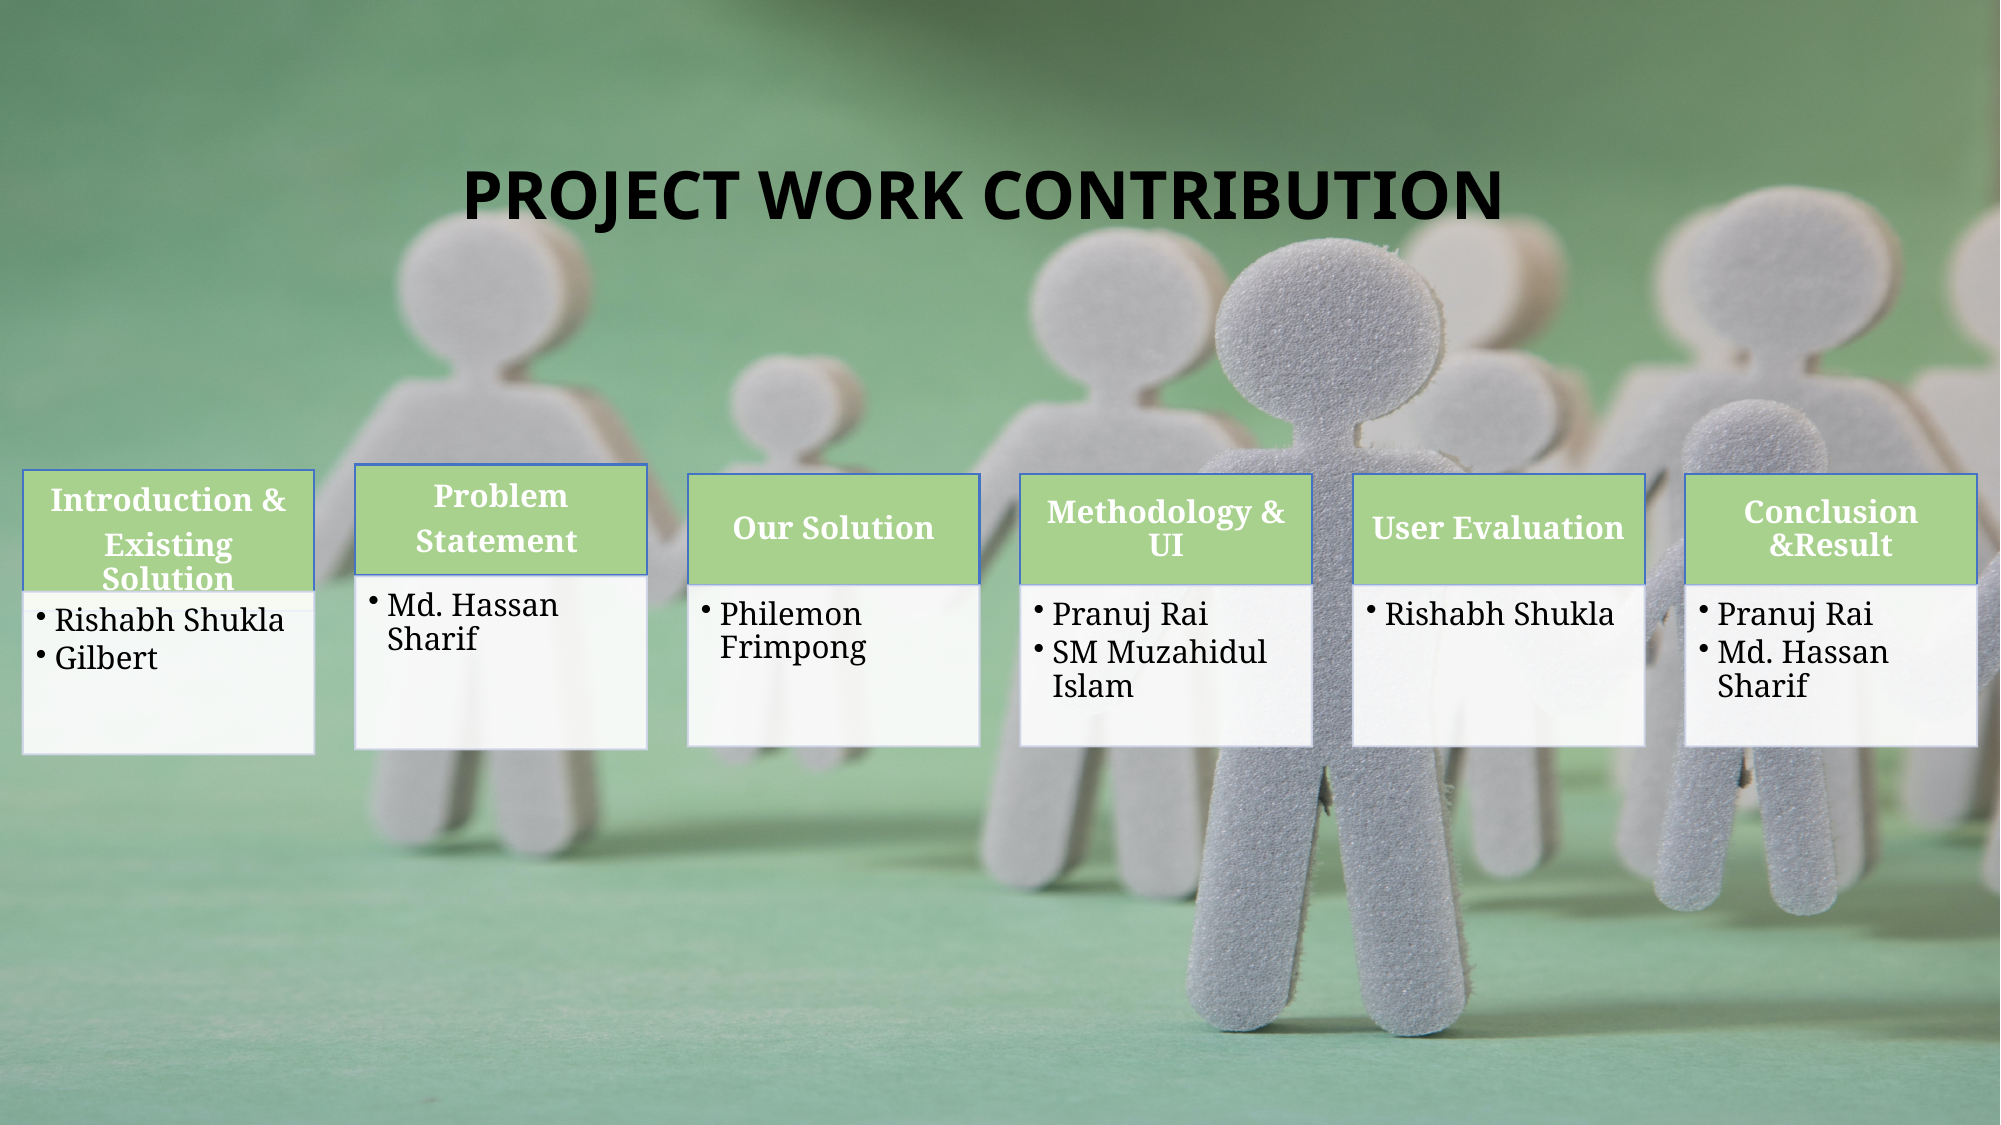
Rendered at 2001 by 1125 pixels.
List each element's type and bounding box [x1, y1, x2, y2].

text_box [22, 143, 1978, 1078]
picture [0, 0, 2000, 1125]
